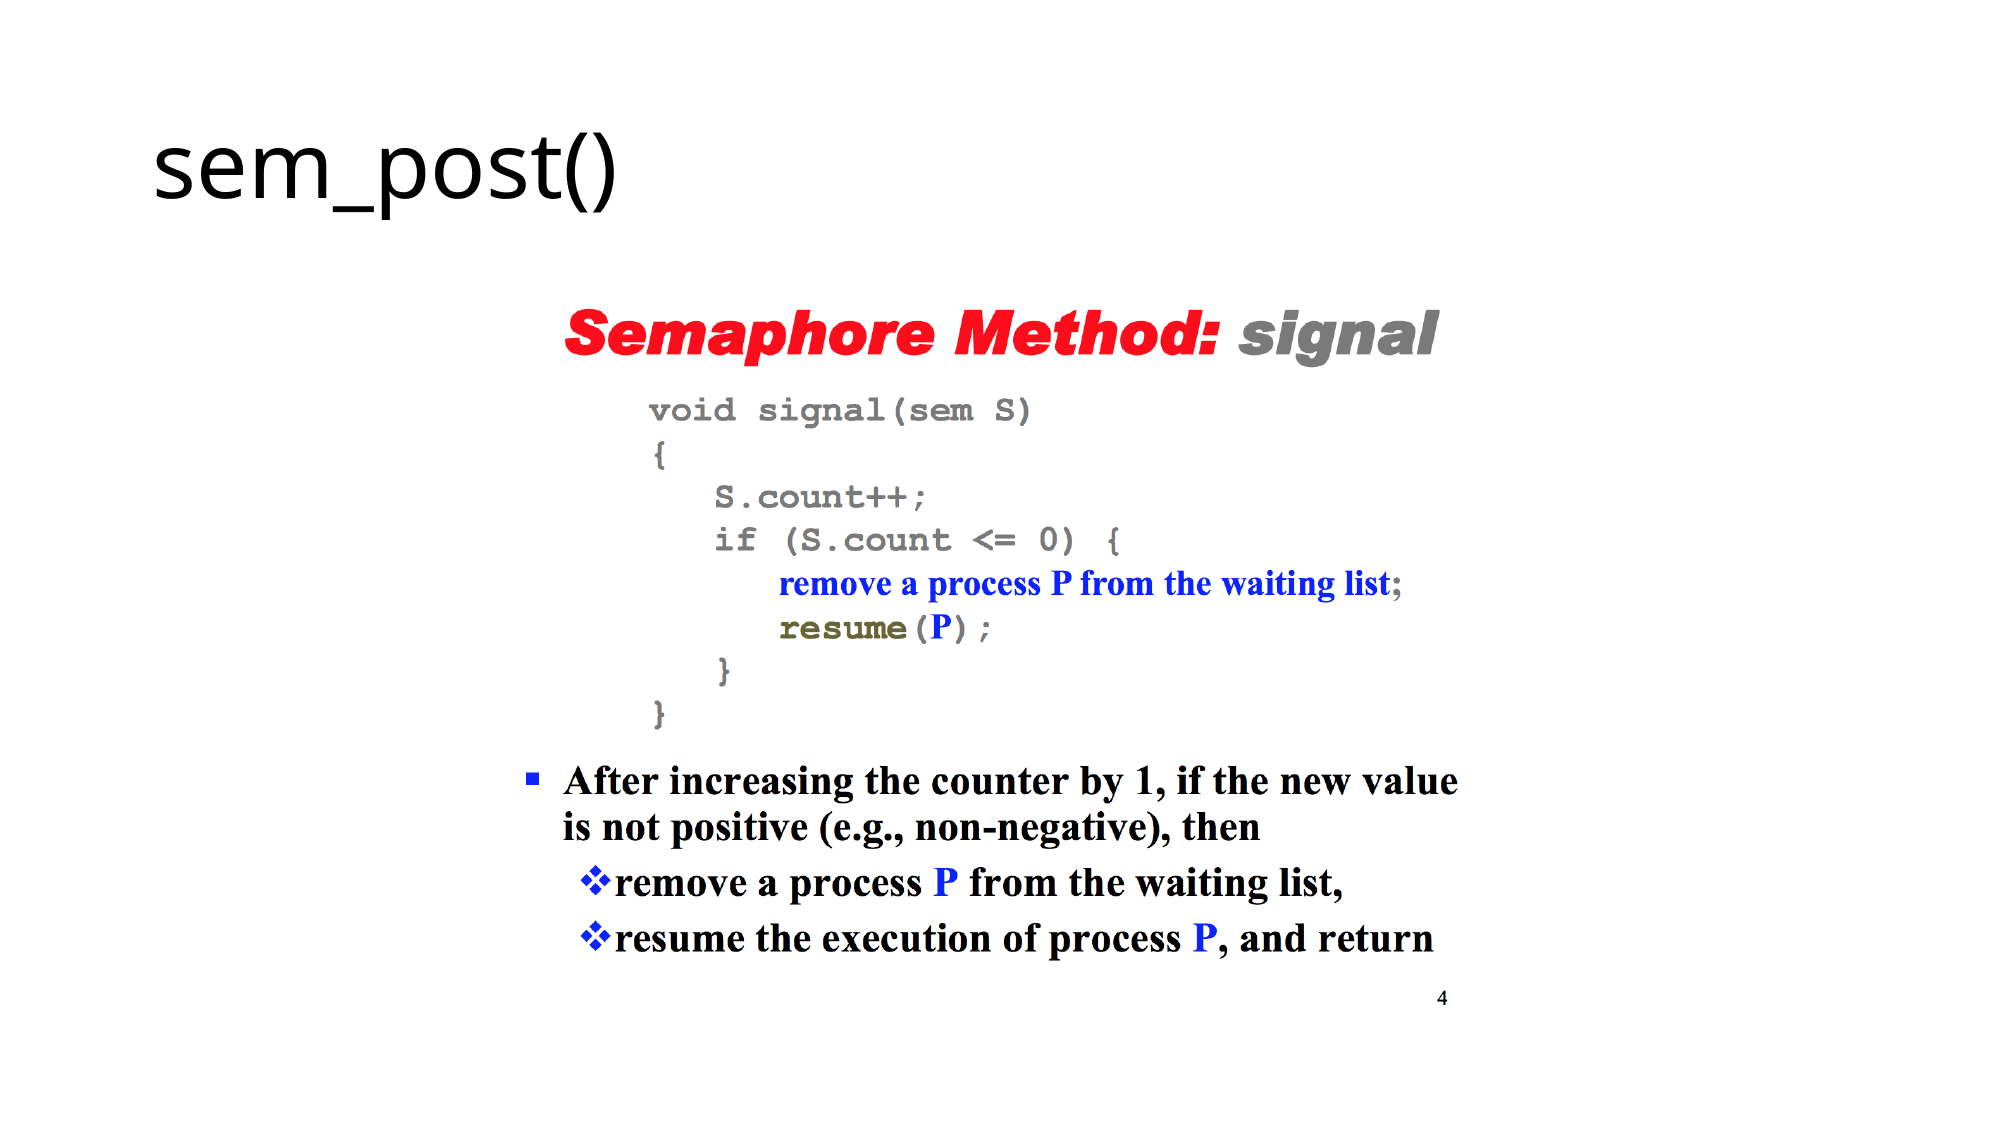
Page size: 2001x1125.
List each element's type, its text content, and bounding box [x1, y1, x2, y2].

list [518, 299, 1482, 1014]
title sem_post() [137, 59, 1863, 278]
